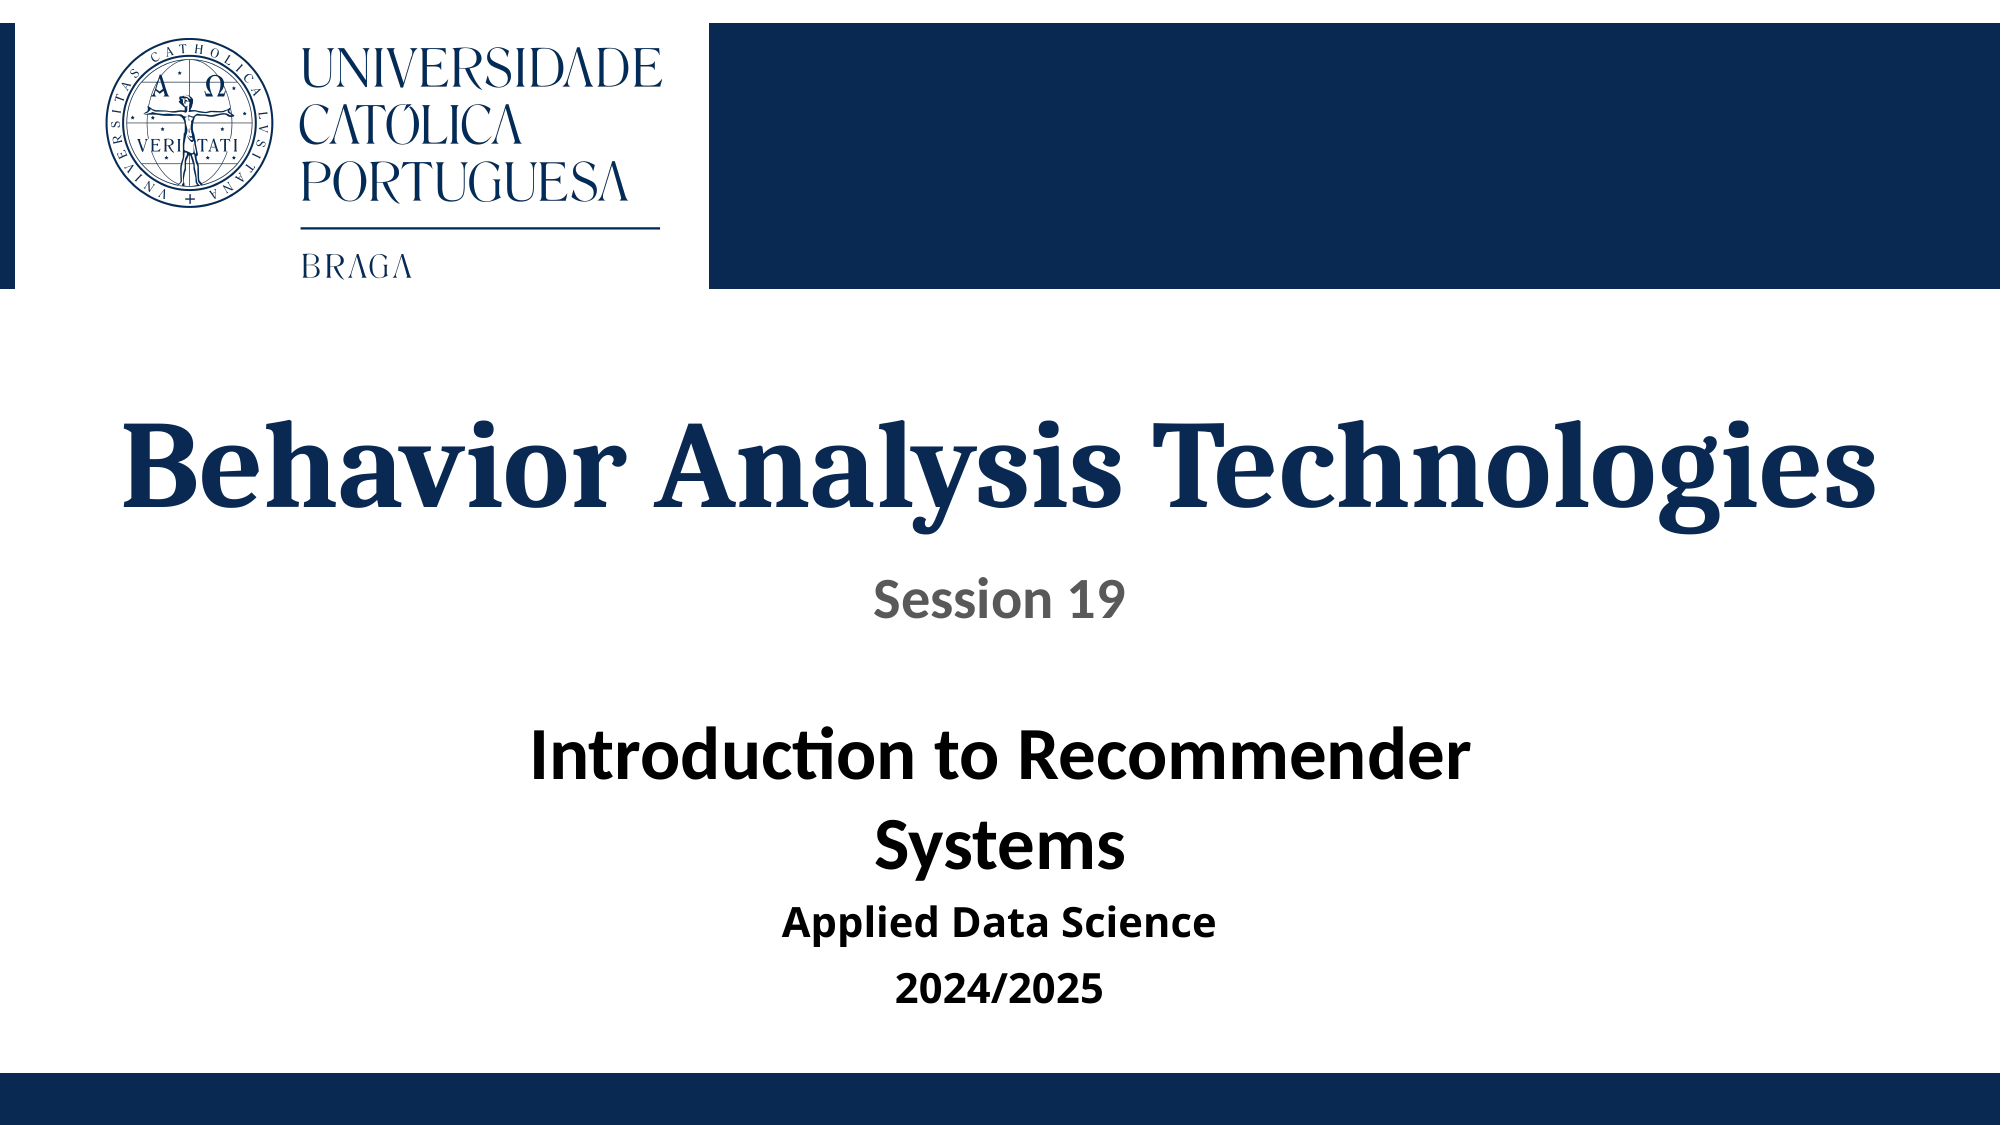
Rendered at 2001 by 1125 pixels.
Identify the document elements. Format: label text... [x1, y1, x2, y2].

picture [95, 20, 681, 293]
text_box [0, 1073, 2000, 1125]
text_box [0, 23, 15, 289]
text_box Behavior Analysis Technologies [92, 381, 1908, 553]
text_box [709, 23, 2000, 289]
text_box Introduction to Recommender Systems [406, 696, 1595, 892]
text_box Session 19 [245, 553, 1755, 638]
text_box Applied Data Science 2024/2025 [249, 821, 1750, 1073]
